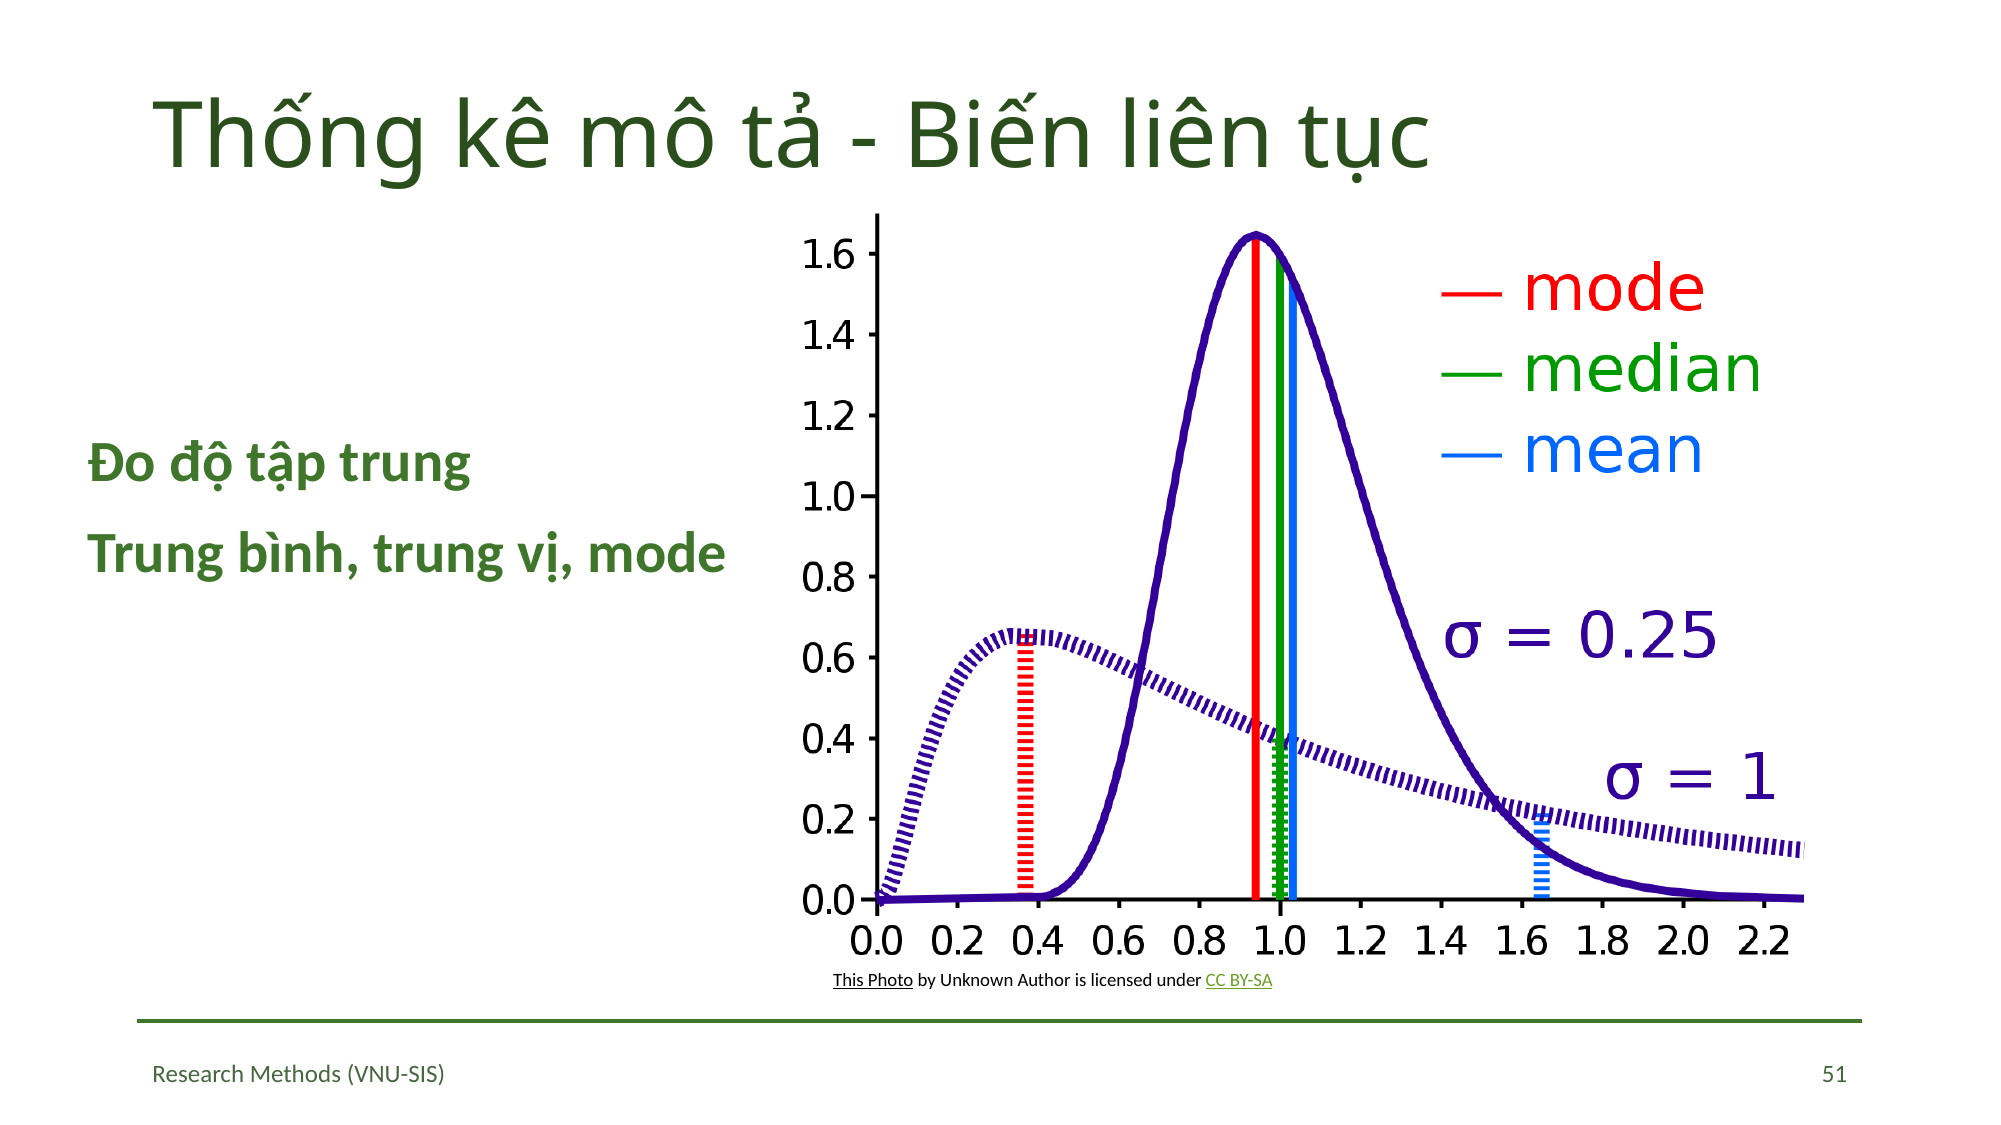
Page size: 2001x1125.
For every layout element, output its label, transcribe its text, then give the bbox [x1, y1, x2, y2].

title Thống kê mô tả - Biến liên tục [137, 59, 1863, 216]
footer Research Methods (VNU-SIS) [137, 1042, 514, 1103]
text_box This Photo by Unknown Author is licensed under CC BY-SA [818, 960, 1901, 998]
slide_number 51 [1412, 1042, 1863, 1103]
picture [780, 205, 1812, 980]
text_box Đo độ tập trung Trung bình, trung vị, mode [72, 415, 780, 843]
